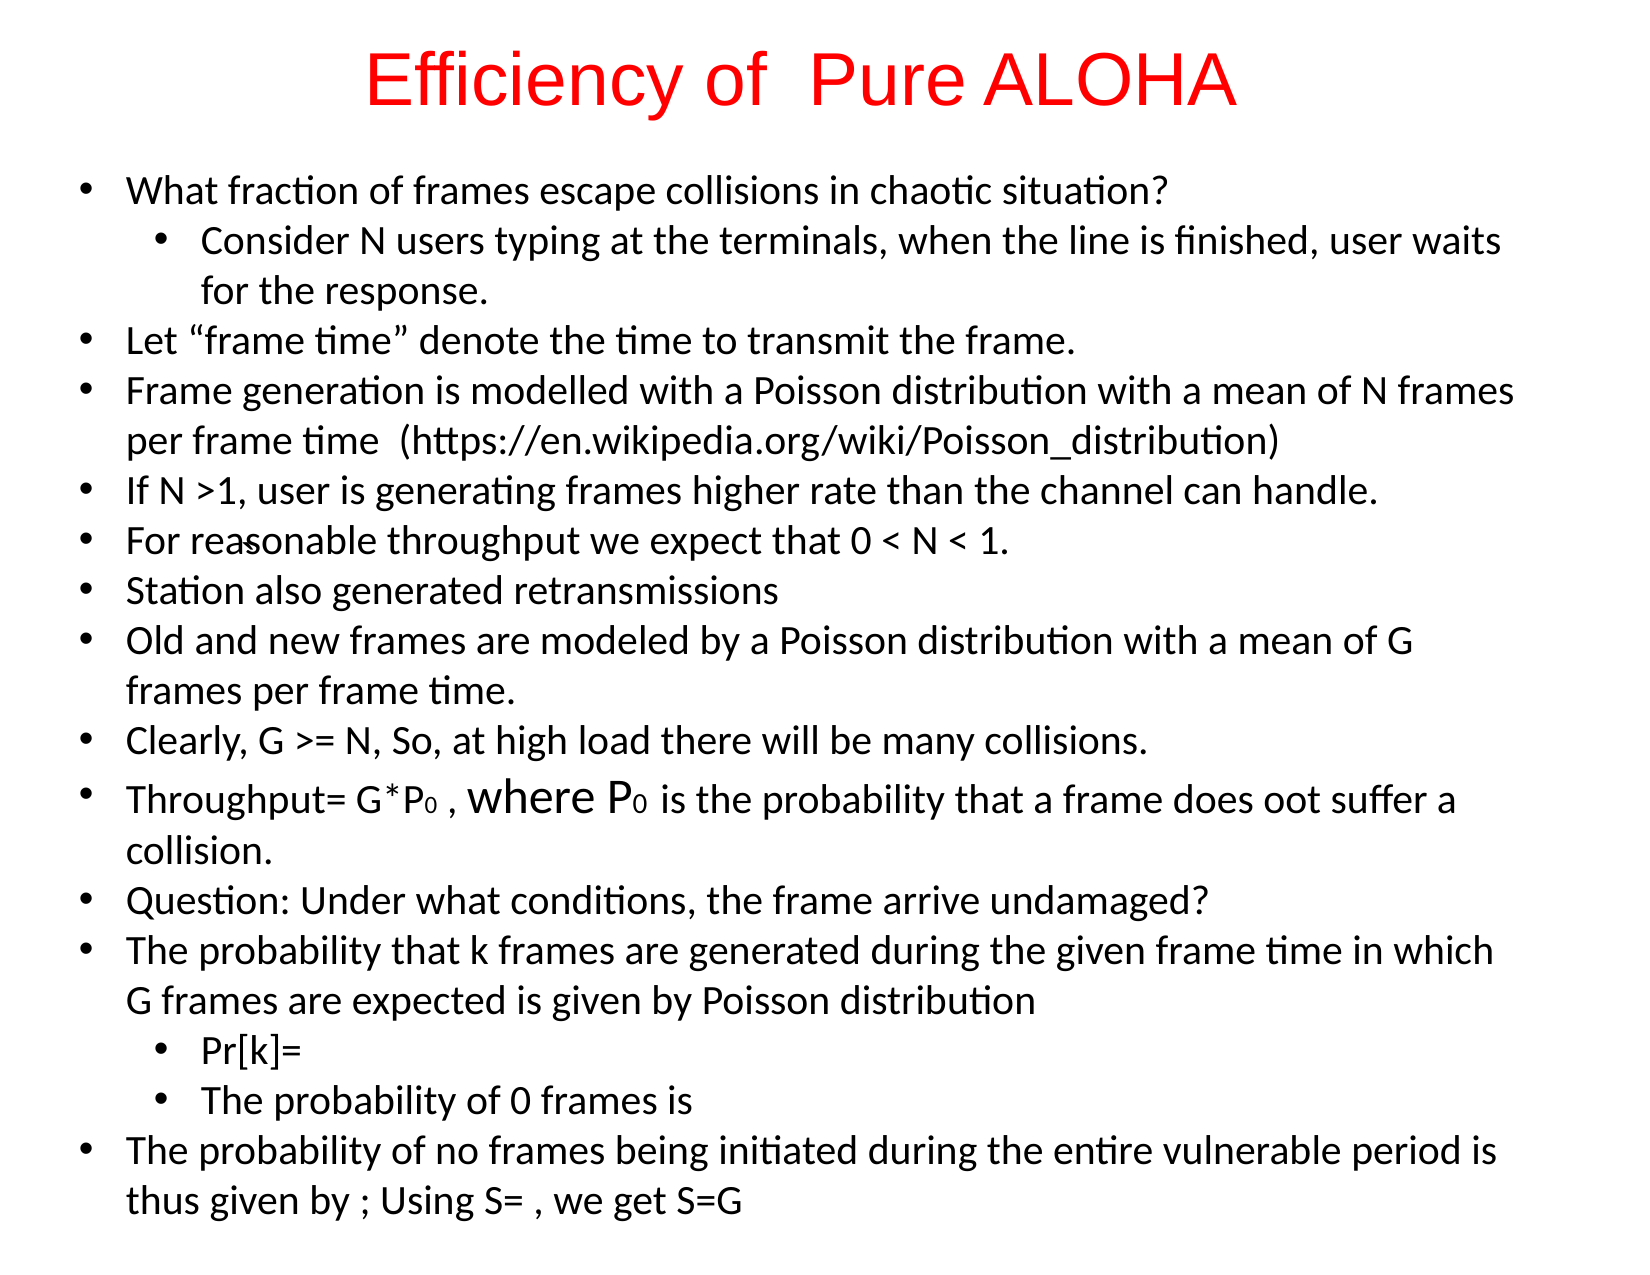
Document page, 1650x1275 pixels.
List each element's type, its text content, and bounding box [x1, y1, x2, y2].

text_box ` [239, 534, 257, 591]
title Efficiency of Pure ALOHA [362, 28, 1288, 244]
text_box [74, 396, 1575, 557]
